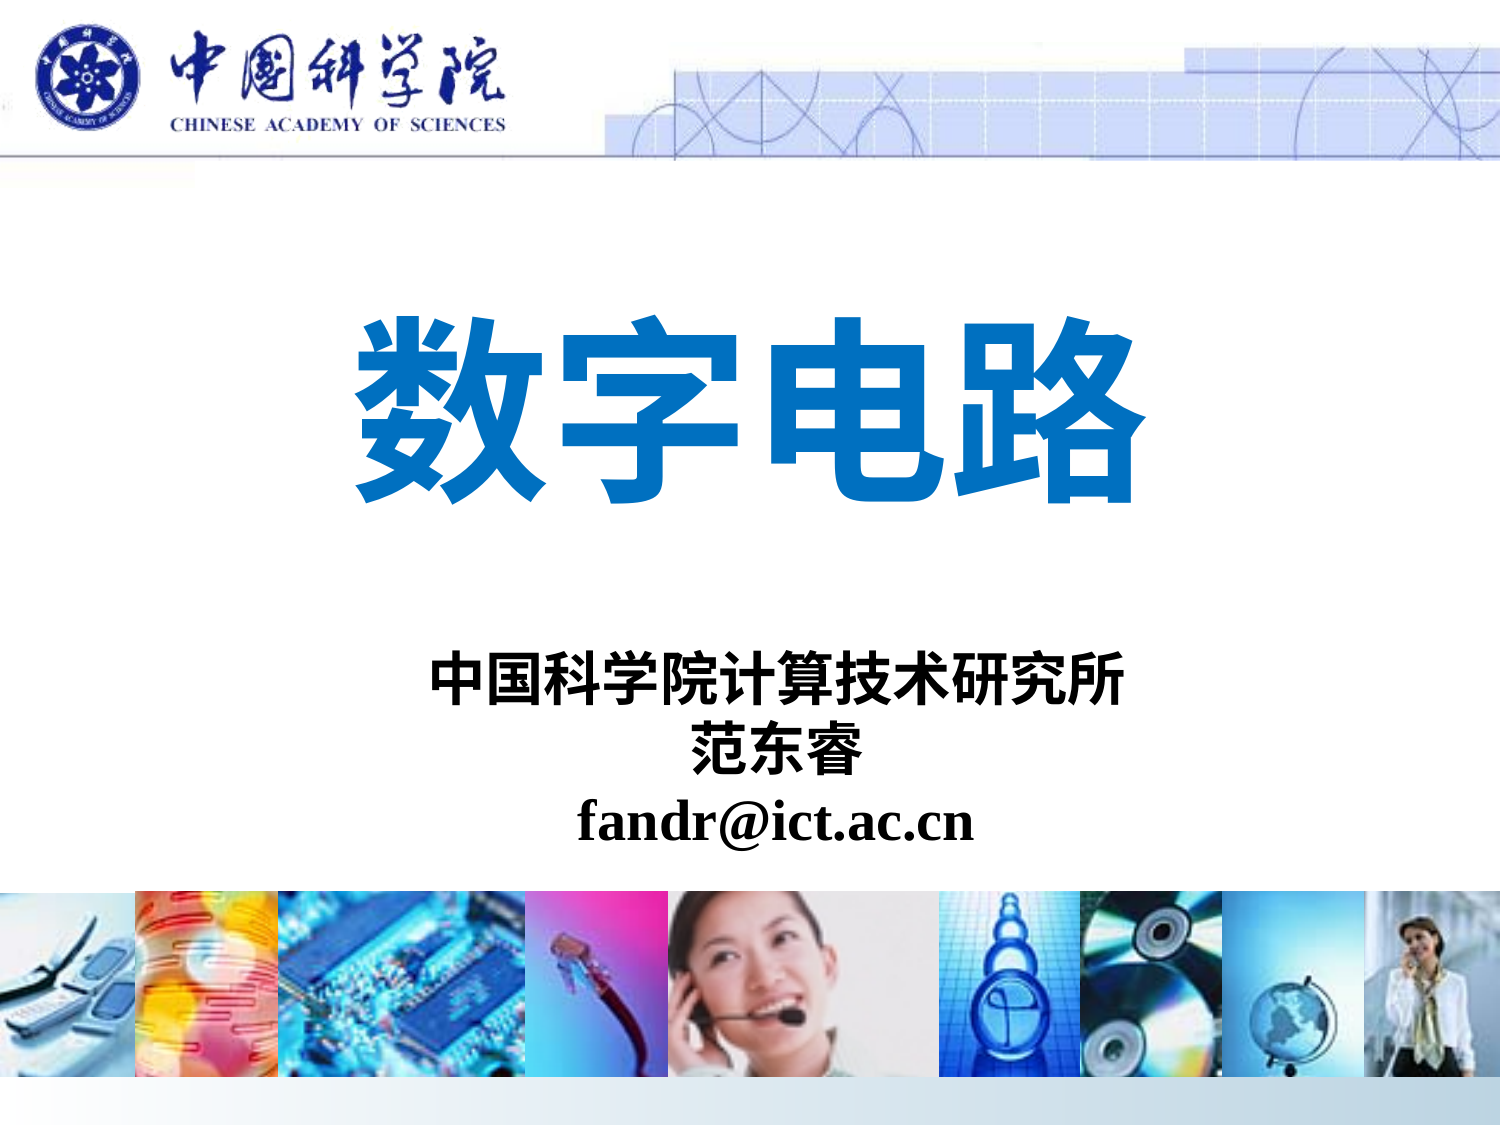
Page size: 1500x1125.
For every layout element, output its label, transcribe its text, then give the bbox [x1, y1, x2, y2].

text_box 中国科学院计算技术研究所 范东睿 fandr@ict.ac.cn [101, 634, 1452, 860]
picture [0, 0, 1500, 188]
picture [0, 891, 1500, 1078]
text_box 数字电路 [74, 278, 1425, 516]
